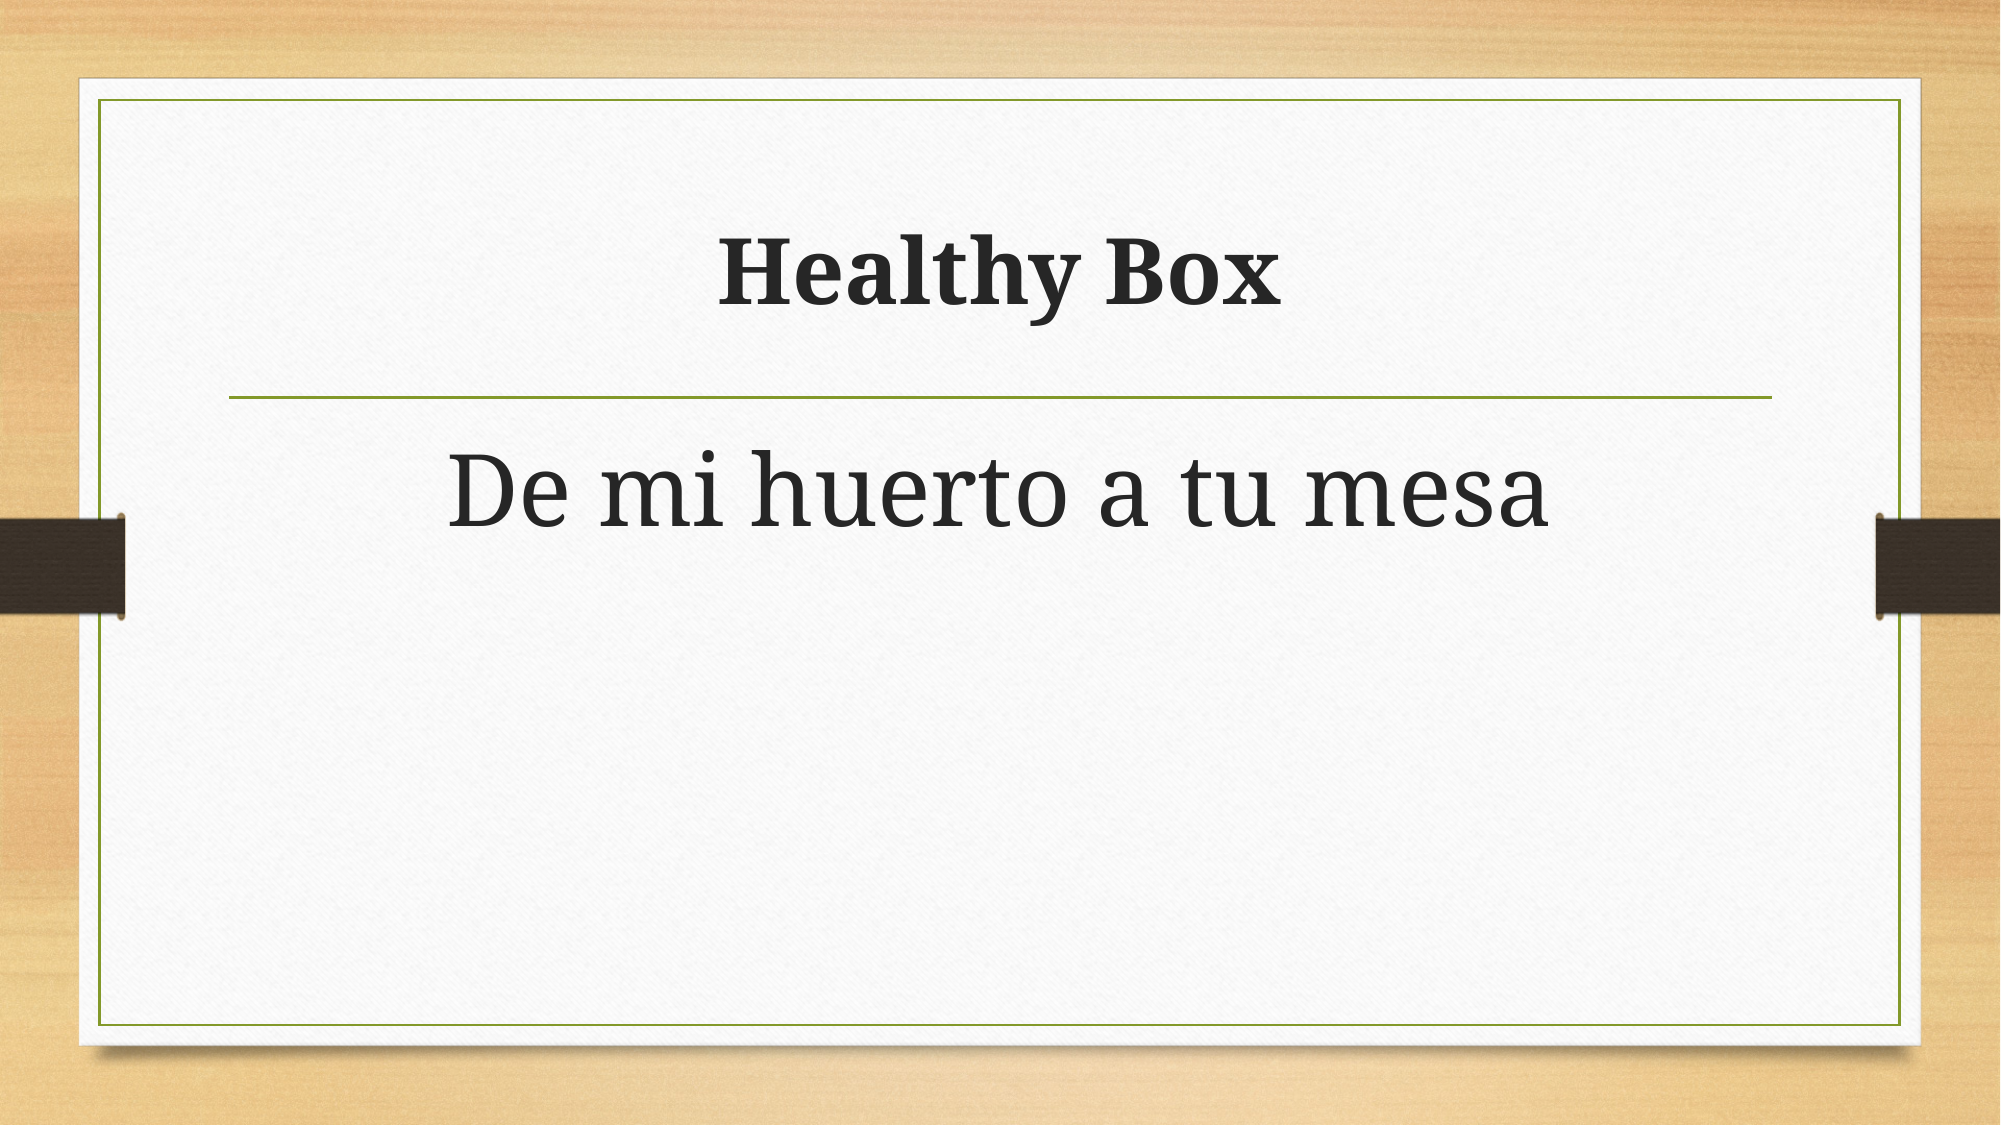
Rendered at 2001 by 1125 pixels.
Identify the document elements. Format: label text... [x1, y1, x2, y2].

picture [0, 0, 2001, 1125]
list De mi huerto a tu mesa [212, 419, 1788, 564]
title Healthy Box [212, 161, 1788, 375]
